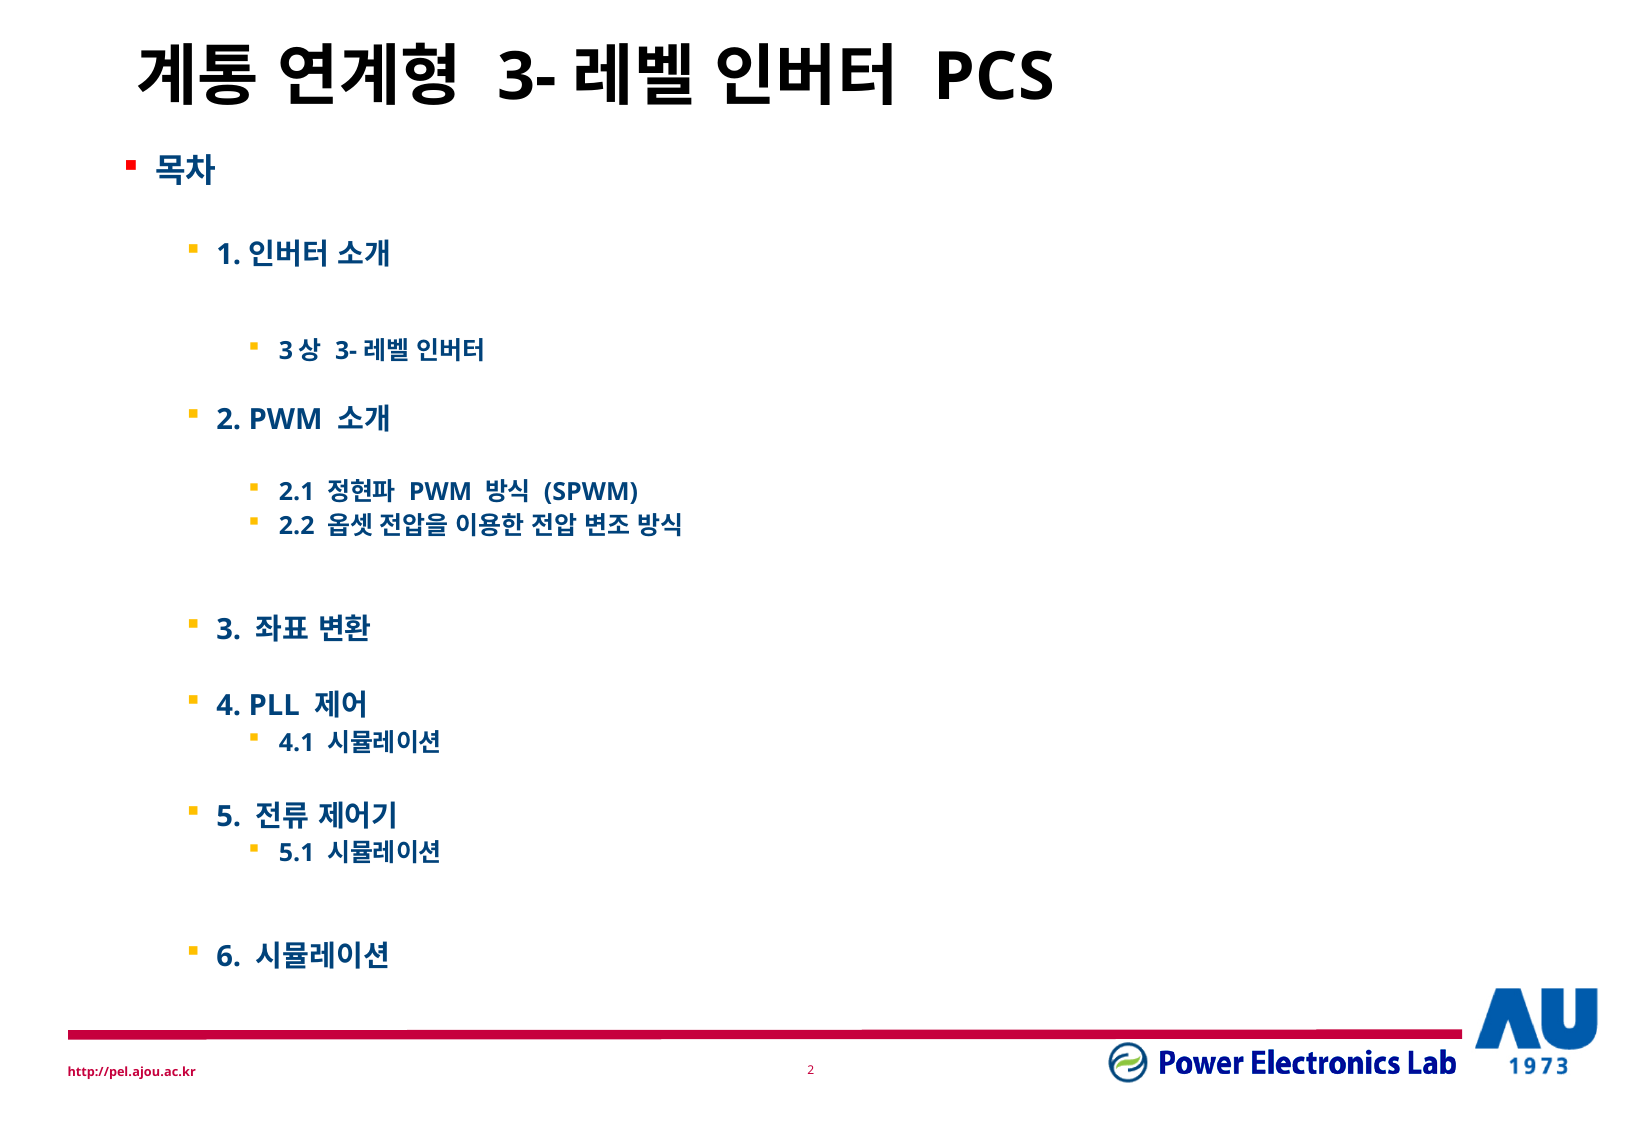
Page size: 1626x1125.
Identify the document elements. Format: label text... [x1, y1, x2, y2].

picture [1107, 1041, 1155, 1084]
list 목차 1.인버터 소개 3상 3-레벨 인버터 2. PWM 소개 2.1 정현파 PWM 방식 (SPWM) 2.2 옵셋 전압을 이용한 전압 변조 방식 3. 좌표 변환 4. PLL 제어 4.1 시뮬레이션 5. 전류 제어기 5.1 시뮬레이션 6. 시뮬레이션 [29, 89, 1592, 949]
picture [1158, 1046, 1456, 1077]
picture [1469, 984, 1610, 1079]
title 계통 연계형 3-레벨 인버터 PCS [120, 27, 1475, 89]
slide_number 1 [768, 1040, 853, 1096]
